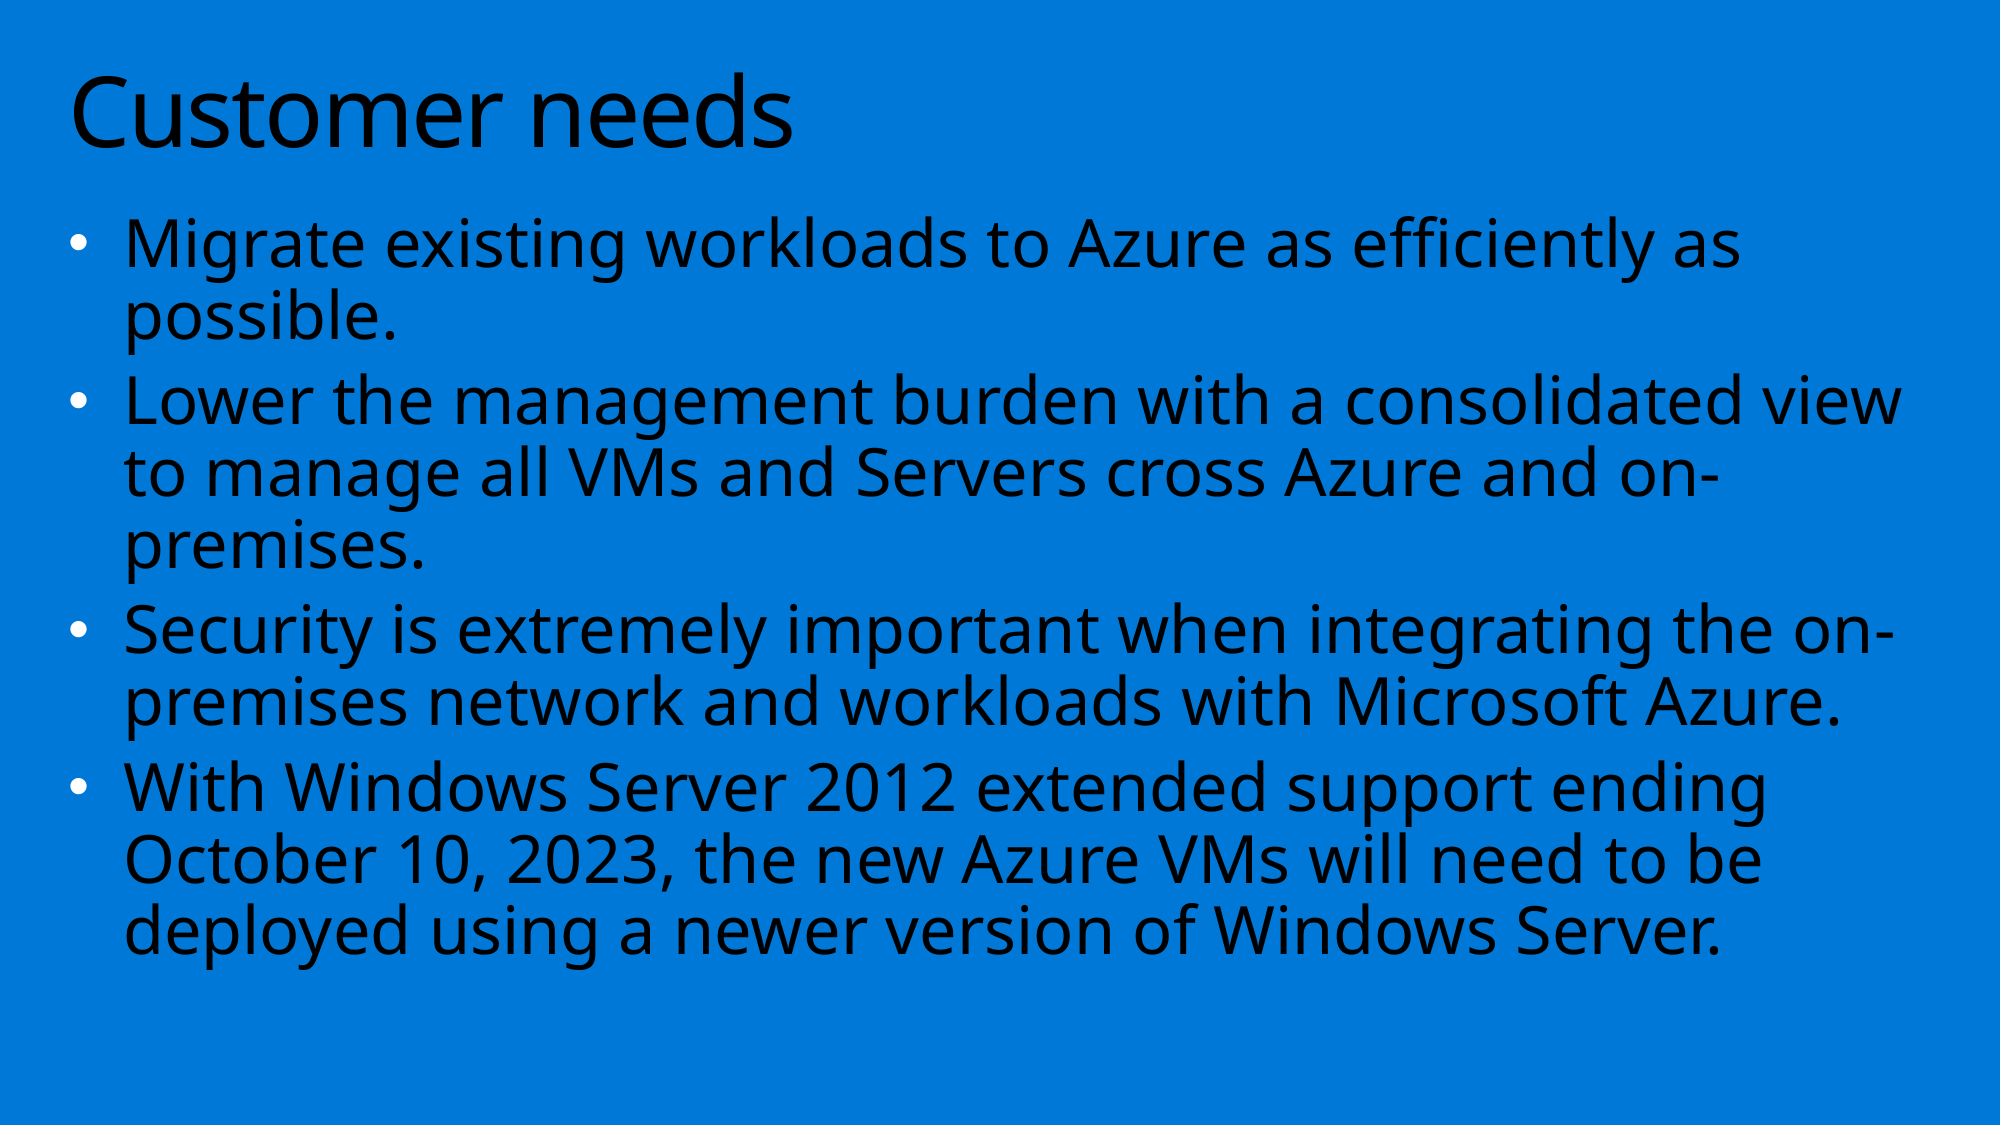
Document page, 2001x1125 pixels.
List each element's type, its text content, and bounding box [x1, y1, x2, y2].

title Customer needs [44, 47, 1957, 196]
list Migrate existing workloads to Azure as efficiently as possible. Lower the management burden with a consolidated view to manage all VMs and Servers cross Azure and on-premises. Security is extremely important when integrating the on-premises network and workloads with Microsoft Azure. With Windows Server 2012 extended support ending October 10, 2023, the new Azure VMs will need to be deployed using a newer version of Windows Server. [44, 195, 1956, 856]
